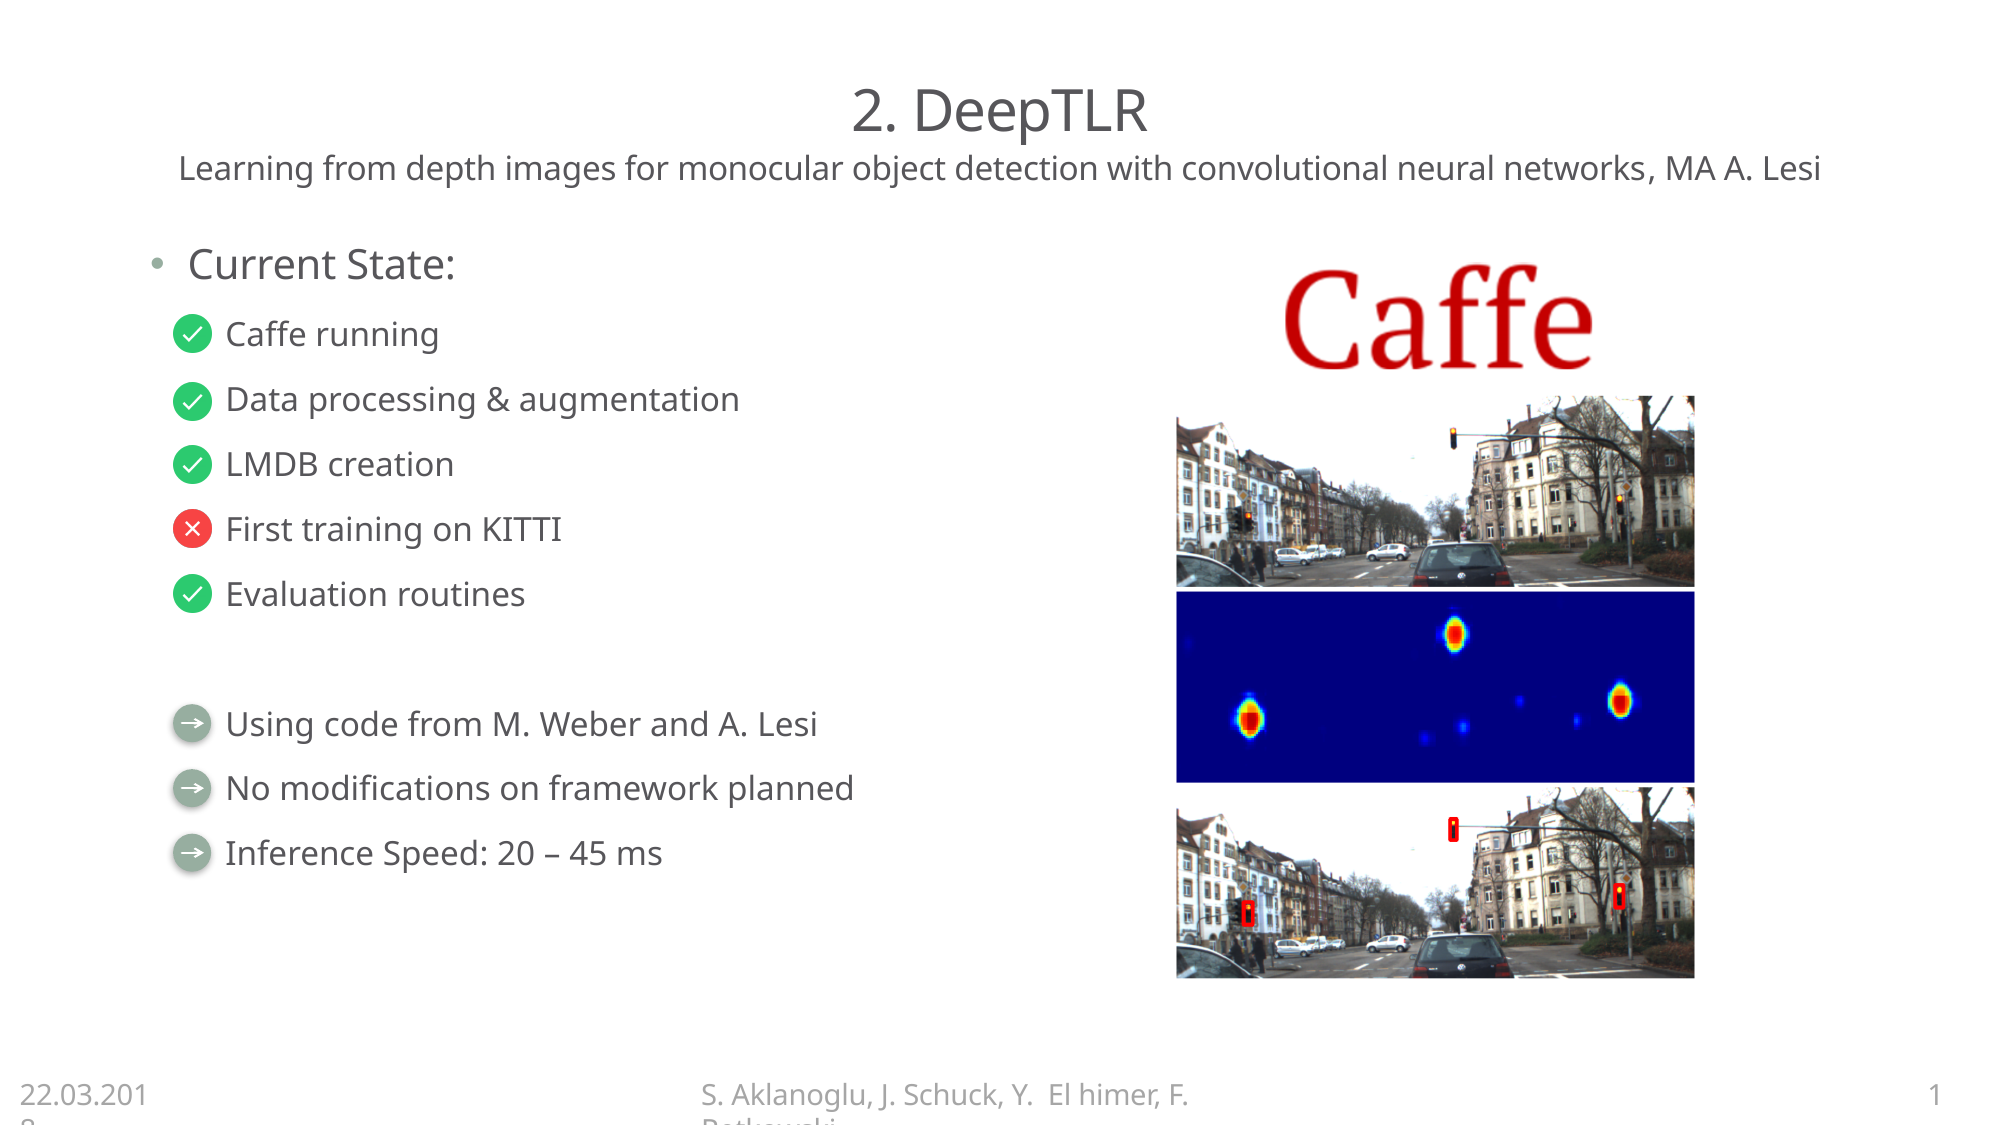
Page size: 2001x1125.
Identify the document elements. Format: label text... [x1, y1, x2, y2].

picture [172, 314, 212, 353]
list S. Aklanoglu, J. Schuck, Y. El himer, F. Retkowski [700, 1076, 1299, 1118]
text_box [172, 833, 212, 872]
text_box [172, 703, 212, 743]
picture [1277, 254, 1603, 375]
picture [172, 382, 212, 421]
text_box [172, 768, 212, 808]
text_box 22.03.2018 [19, 1076, 162, 1118]
picture [1169, 392, 1701, 980]
picture [172, 574, 212, 613]
list Current State: Caffe running Data processing & augmentation LMDB creation First training on KITTI Evaluation routines Using code from M. Weber and A. Lesi No modifications on framework planned Inference Speed: 20 – 45 ms [150, 238, 1850, 998]
picture [172, 509, 212, 548]
picture [172, 444, 212, 484]
list 1 [1927, 1076, 1969, 1112]
list Learning from depth images for monocular object detection with convolutional neural networks, MA A. Lesi [150, 153, 1850, 220]
title 2. DeepTLR [150, 45, 1850, 153]
